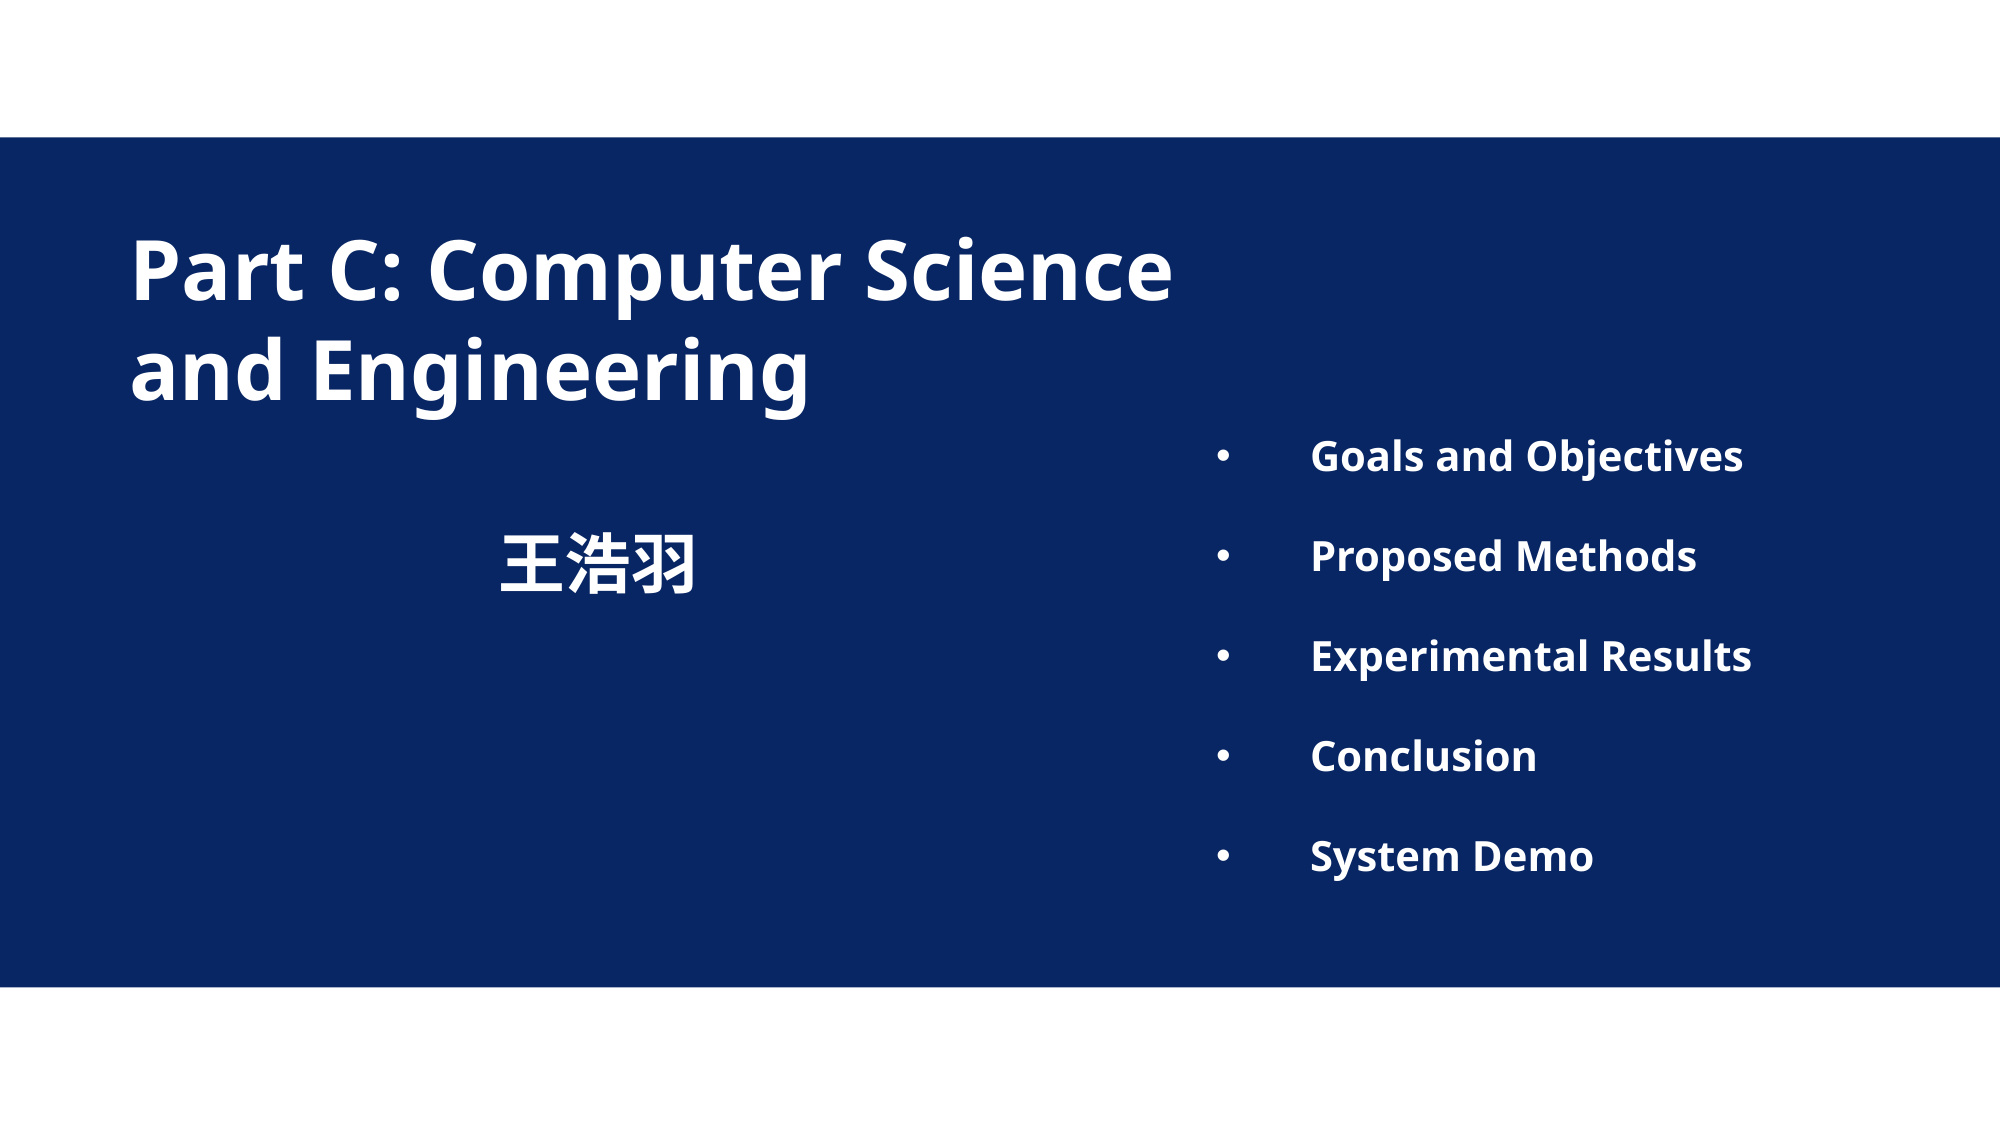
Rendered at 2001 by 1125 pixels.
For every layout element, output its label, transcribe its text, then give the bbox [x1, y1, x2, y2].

text_box [0, 136, 2000, 988]
text_box 王浩羽 [483, 514, 719, 610]
text_box Part C: Computer Science and Engineering [115, 209, 1301, 425]
text_box Goals and Objectives Proposed Methods Experimental Results Conclusion System Demo [1201, 372, 1865, 888]
